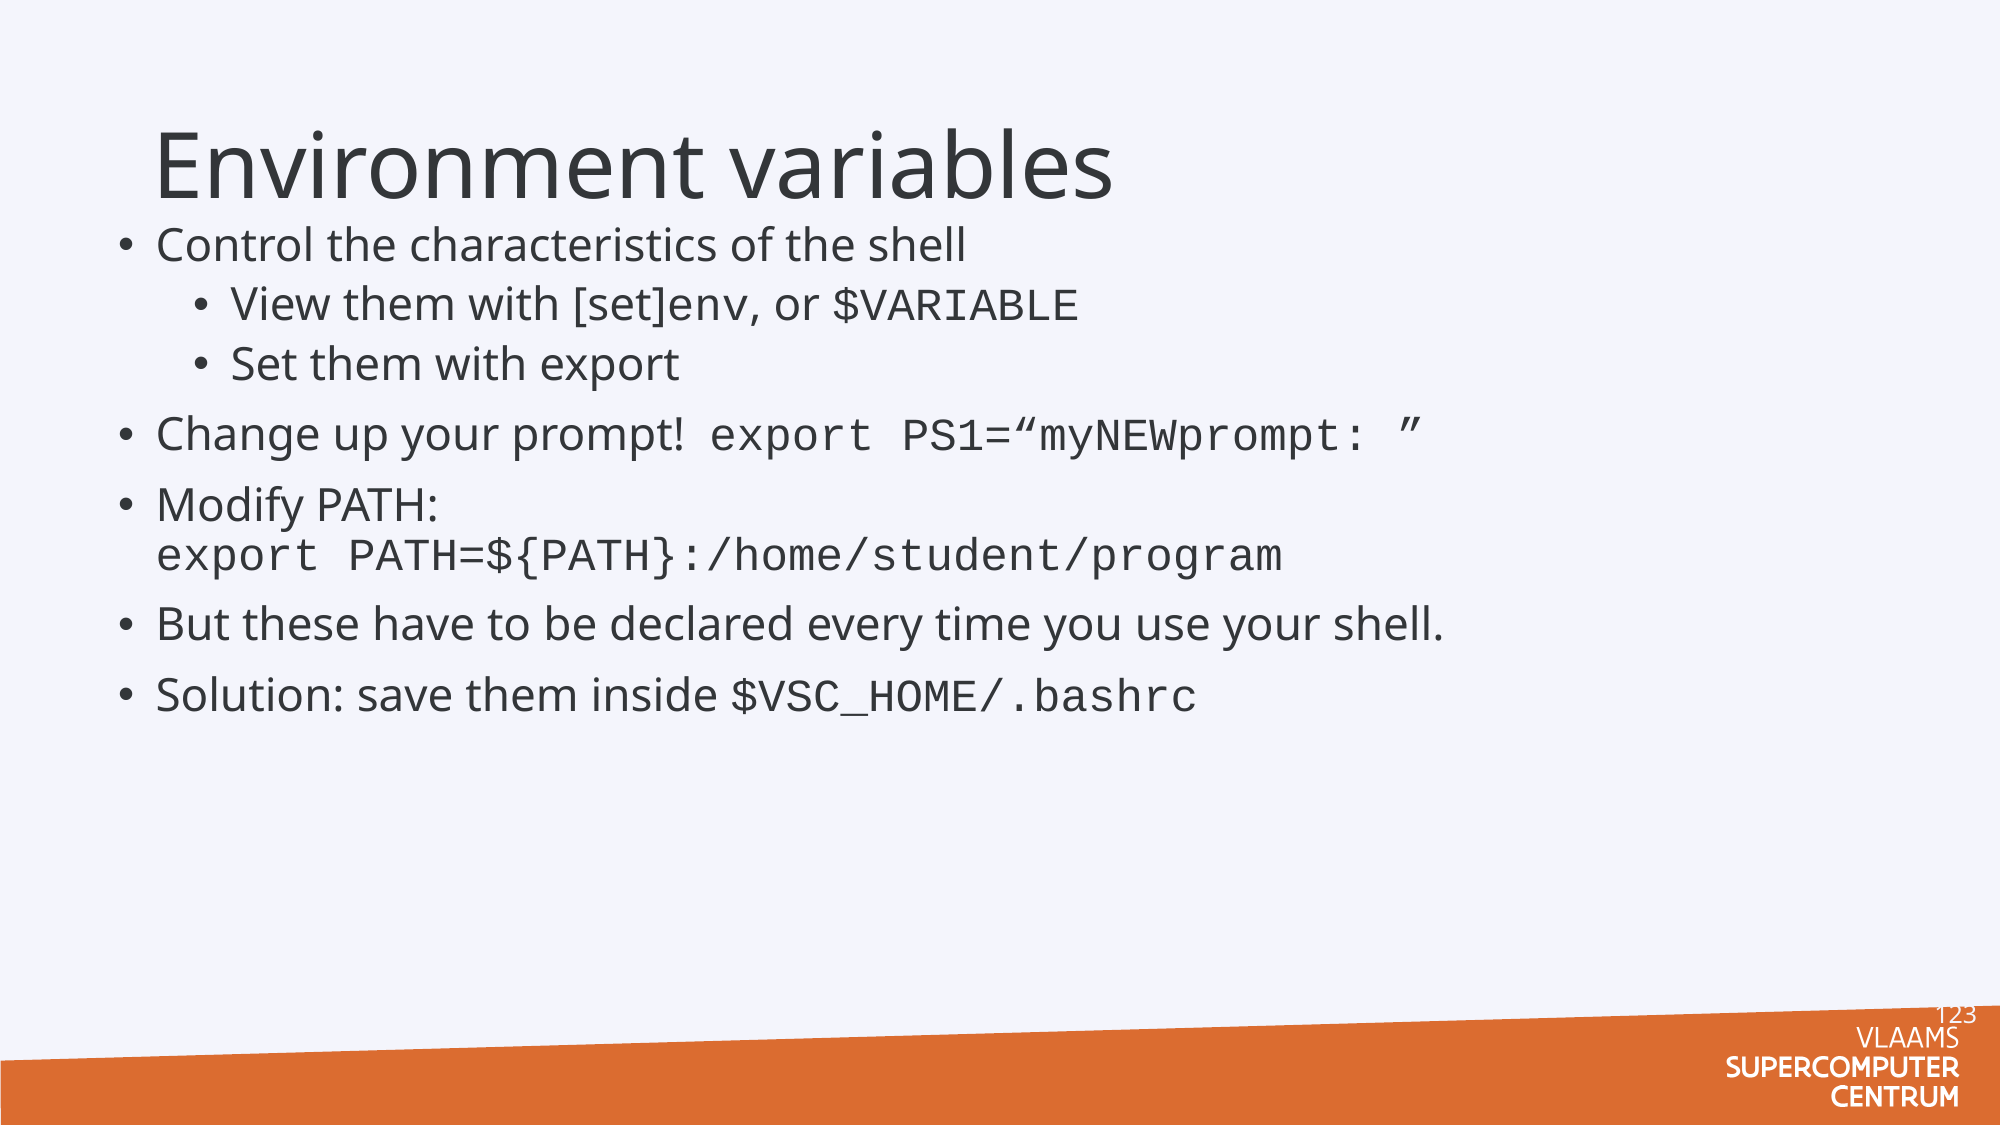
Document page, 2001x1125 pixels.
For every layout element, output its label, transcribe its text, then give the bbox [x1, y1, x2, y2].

picture [1725, 1021, 1960, 1117]
title Environment variables [137, 59, 1863, 221]
slide_number 123 [1787, 992, 1993, 1040]
list Control the characteristics of the shell View them with [set]env, or $VARIABLE Set them with export Change up your prompt! export PS1=“myNEWprompt: ” Modify PATH: export PATH=${PATH}:/home/student/program But these have to be declared every time you use your shell. Solution: save them inside $VSC_HOME/.bashrc [118, 221, 1941, 948]
